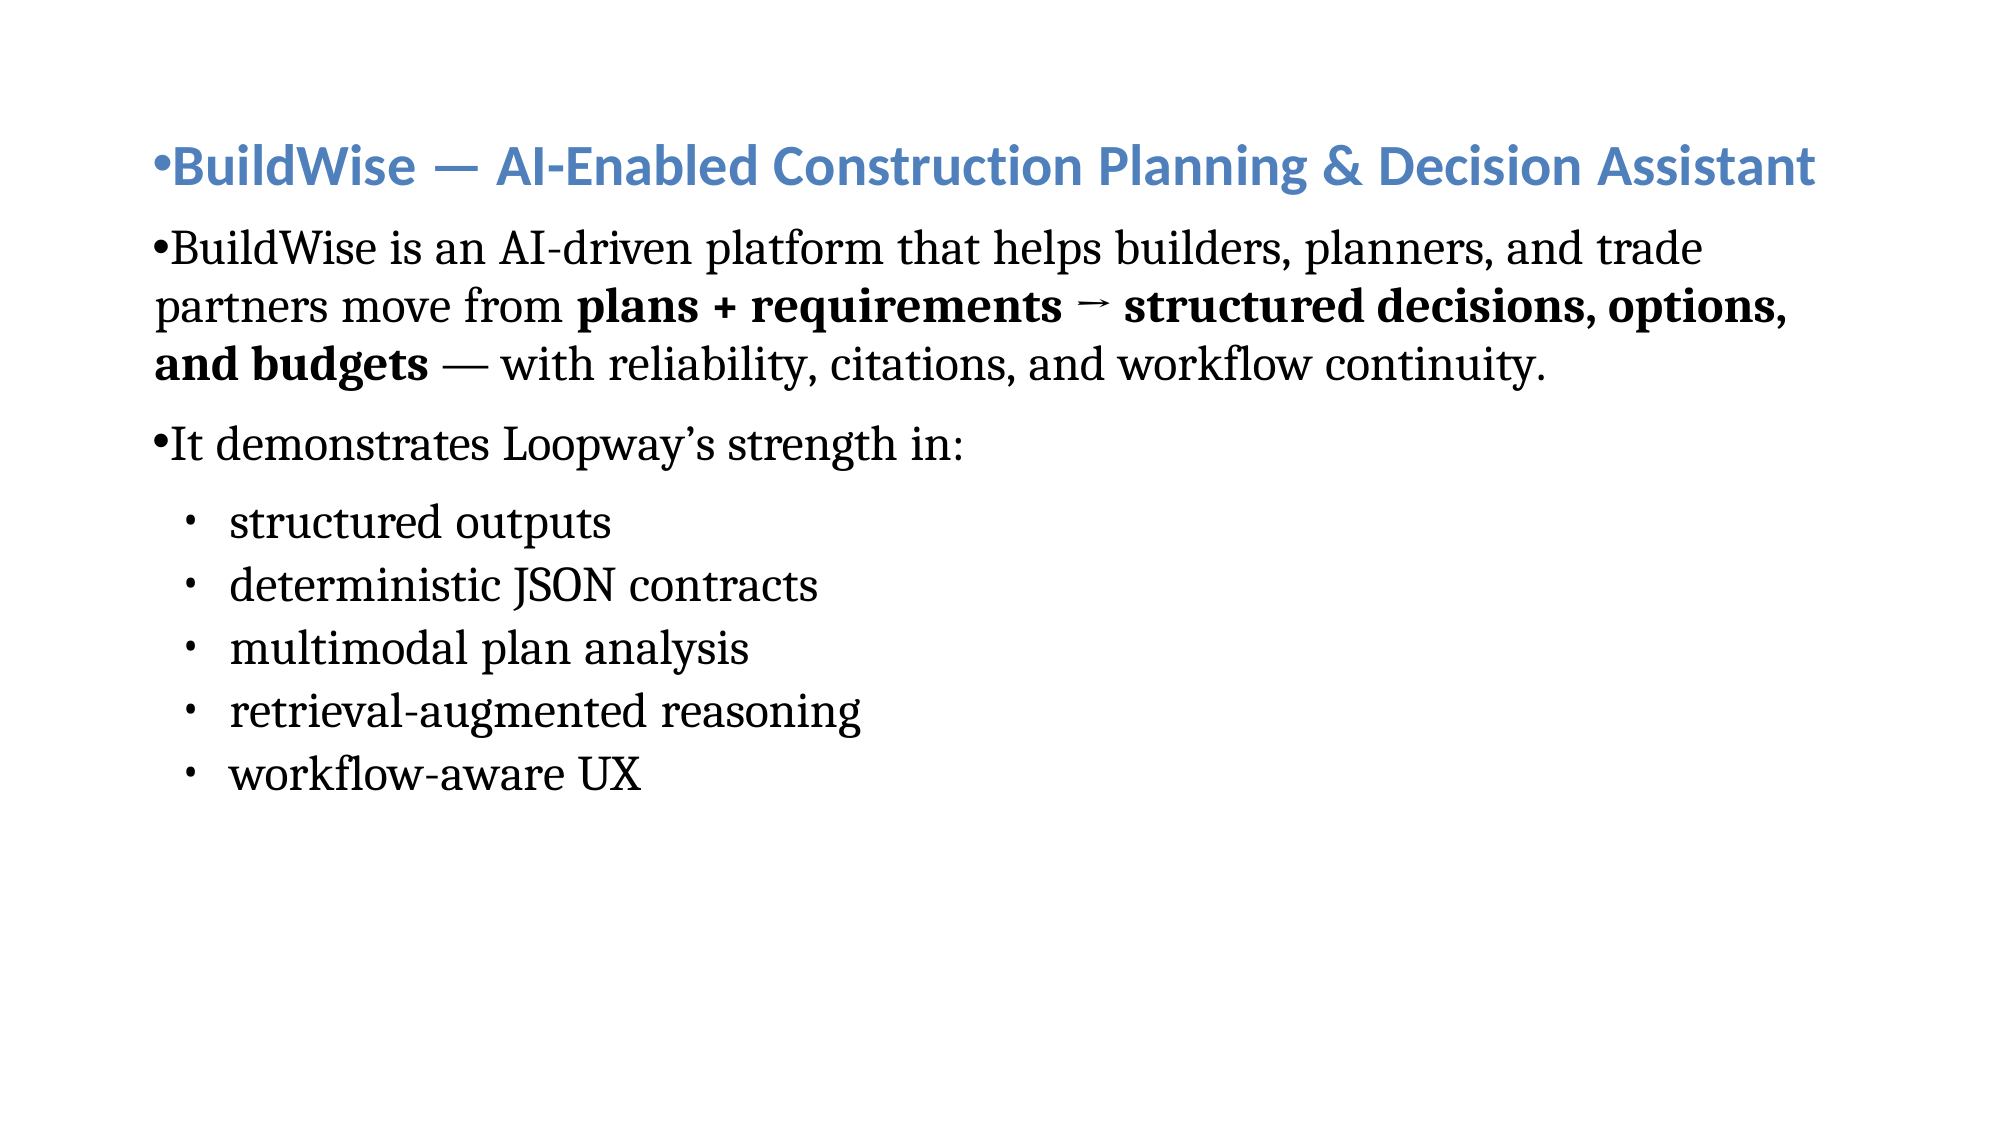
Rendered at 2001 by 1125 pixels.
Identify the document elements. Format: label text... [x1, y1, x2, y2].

list BuildWise — AI-Enabled Construction Planning & Decision Assistant BuildWise is an AI-driven platform that helps builders, planners, and trade partners move from plans + requirements → structured decisions, options, and budgets — with reliability, citations, and workflow continuity. It demonstrates Loopway’s strength in: structured outputs deterministic JSON contracts multimodal plan analysis retrieval-augmented reasoning workflow-aware UX [137, 120, 1863, 1014]
